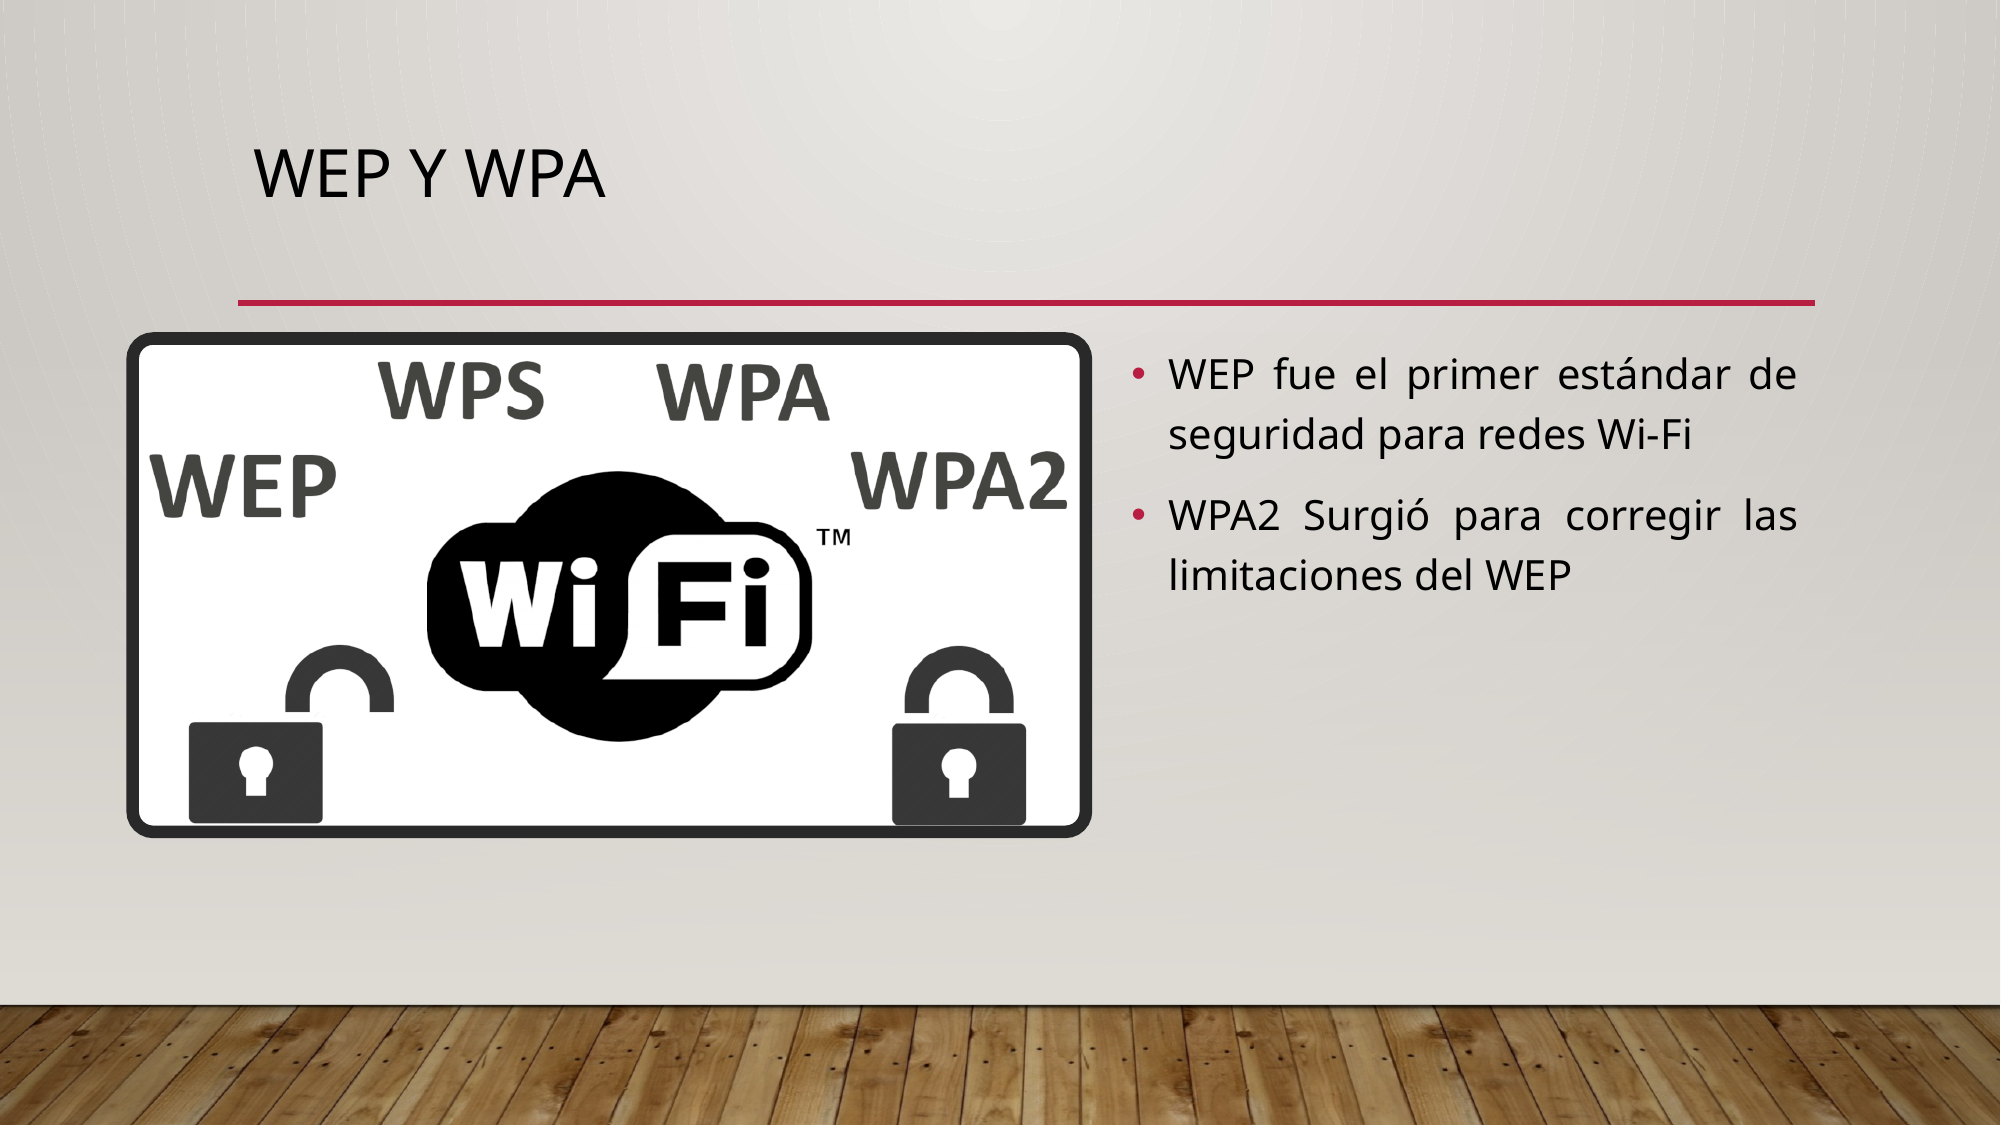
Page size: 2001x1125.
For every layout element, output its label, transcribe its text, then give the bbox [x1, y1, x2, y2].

picture [0, 1005, 2000, 1125]
list WEP fue el primer estándar de seguridad para redes Wi-Fi WPA2 Surgió para corregir las limitaciones del WEP [1116, 330, 1814, 897]
picture [132, 338, 1087, 833]
title WEP Y WPA [238, 131, 1814, 305]
